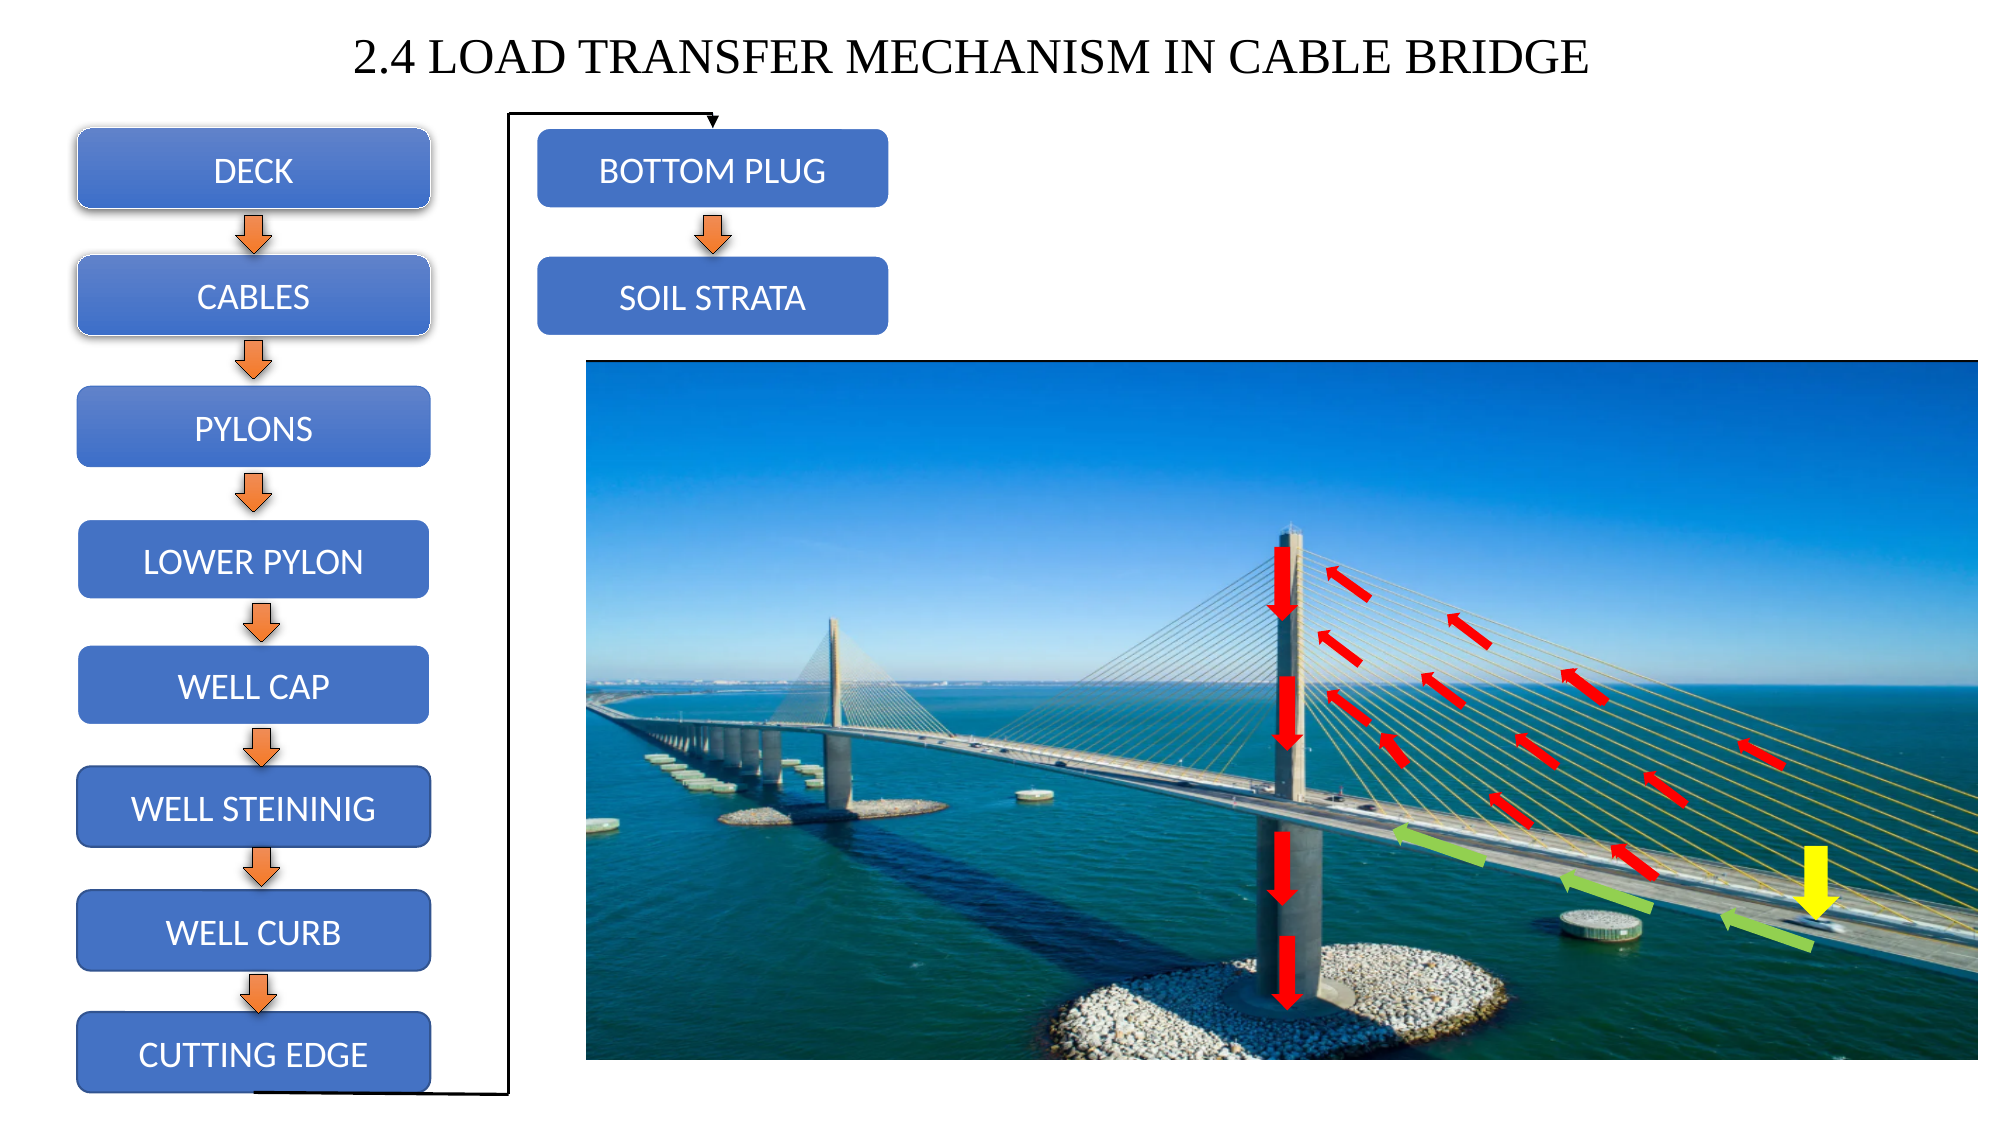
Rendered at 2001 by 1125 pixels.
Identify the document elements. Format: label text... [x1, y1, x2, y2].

text_box [243, 728, 280, 767]
text_box WELL CAP [76, 643, 432, 726]
text_box CUTTING EDGE [76, 1010, 432, 1094]
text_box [586, 360, 1978, 1060]
text_box WELL STEININIG [76, 765, 432, 848]
text_box [235, 473, 272, 512]
text_box [240, 974, 277, 1014]
text_box WELL CURB [76, 889, 432, 972]
text_box PYLONS [76, 385, 431, 468]
text_box [694, 215, 732, 254]
text_box 2.4 LOAD TRANSFER MECHANISM IN CABLE BRIDGE [338, 15, 1767, 91]
text_box [235, 340, 272, 379]
text_box BOTTOM PLUG [535, 126, 891, 210]
text_box [235, 215, 272, 254]
text_box [243, 847, 280, 887]
text_box [243, 603, 280, 642]
text_box DECK [77, 127, 431, 209]
text_box LOWER PYLON [76, 518, 432, 601]
text_box CABLES [77, 254, 431, 336]
text_box SOIL STRATA [535, 254, 891, 337]
